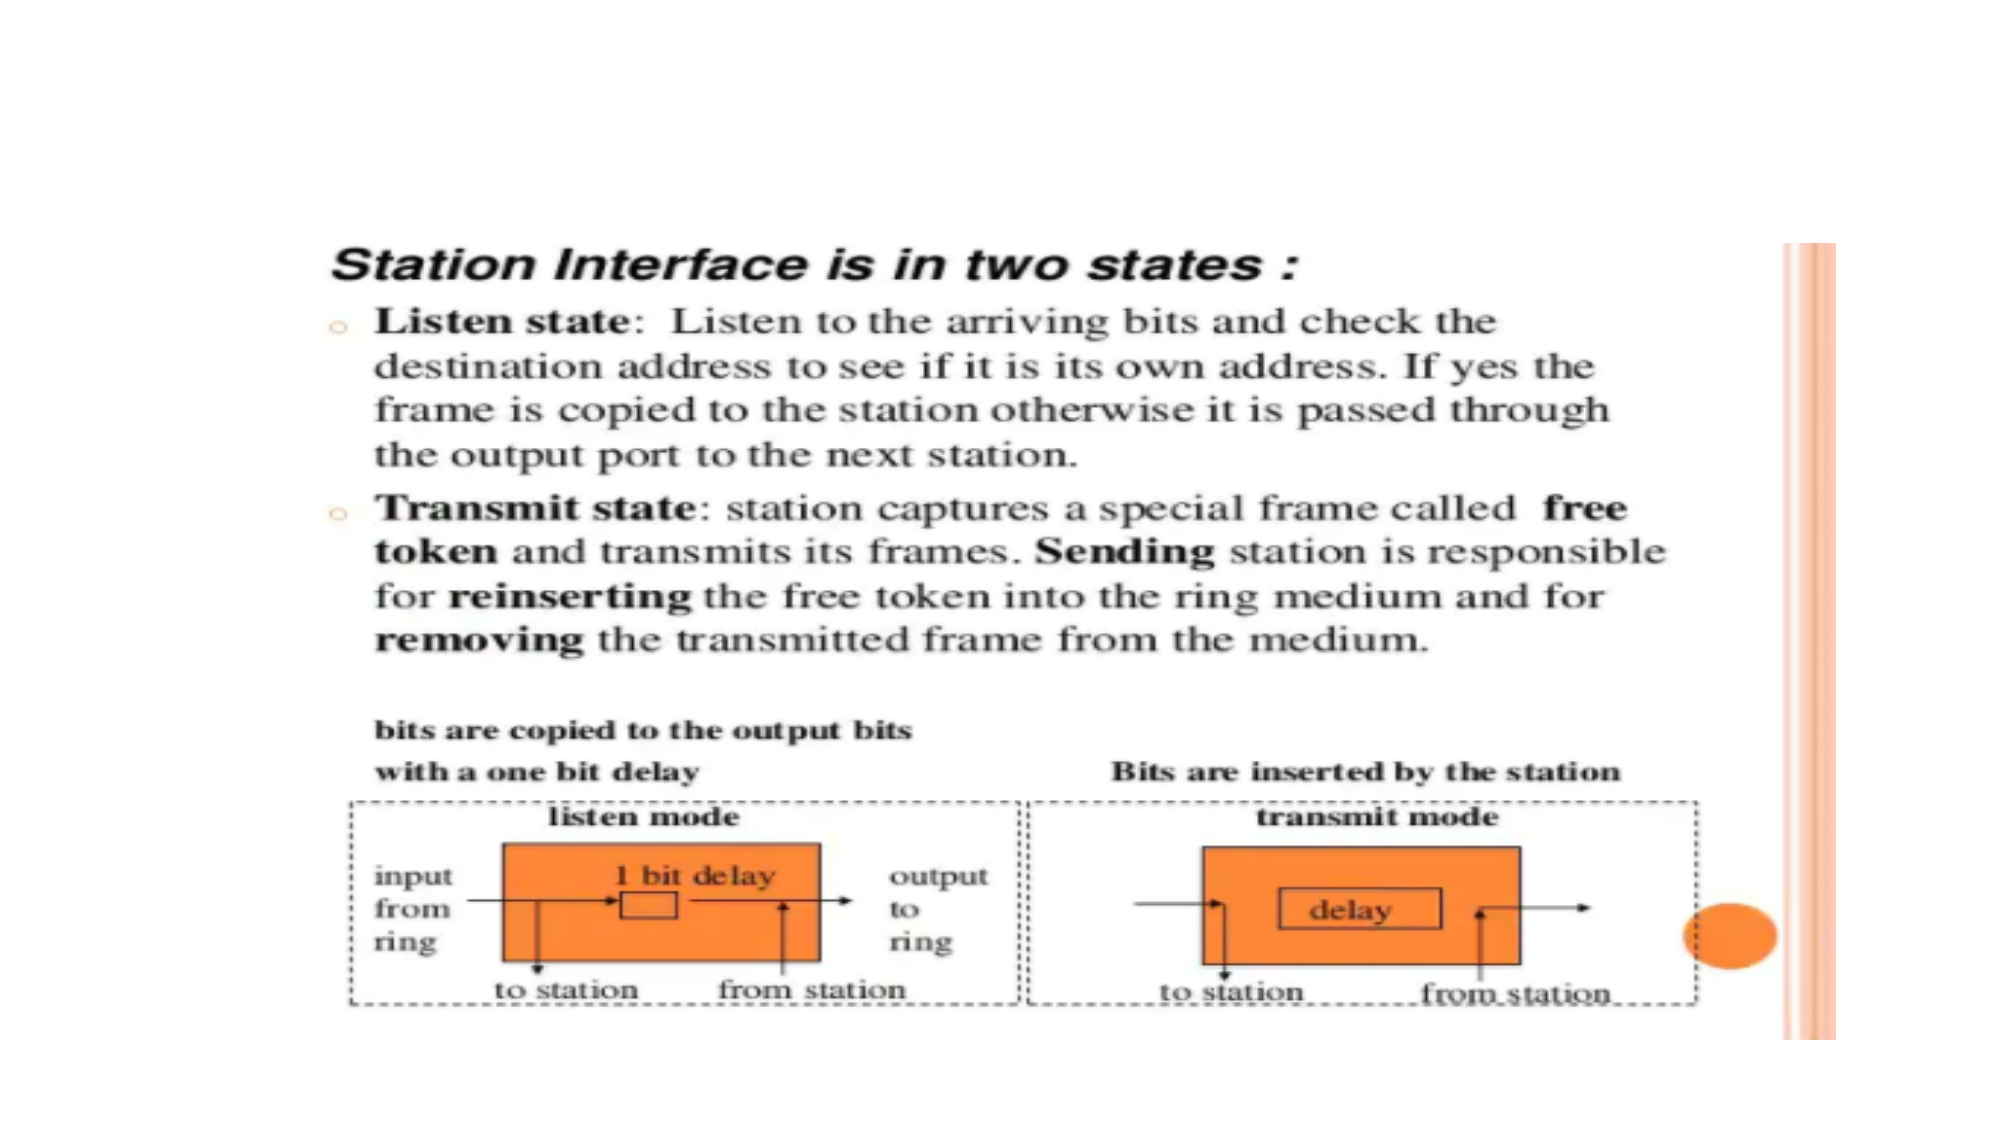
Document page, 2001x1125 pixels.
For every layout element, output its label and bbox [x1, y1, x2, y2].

picture [306, 243, 1836, 1041]
